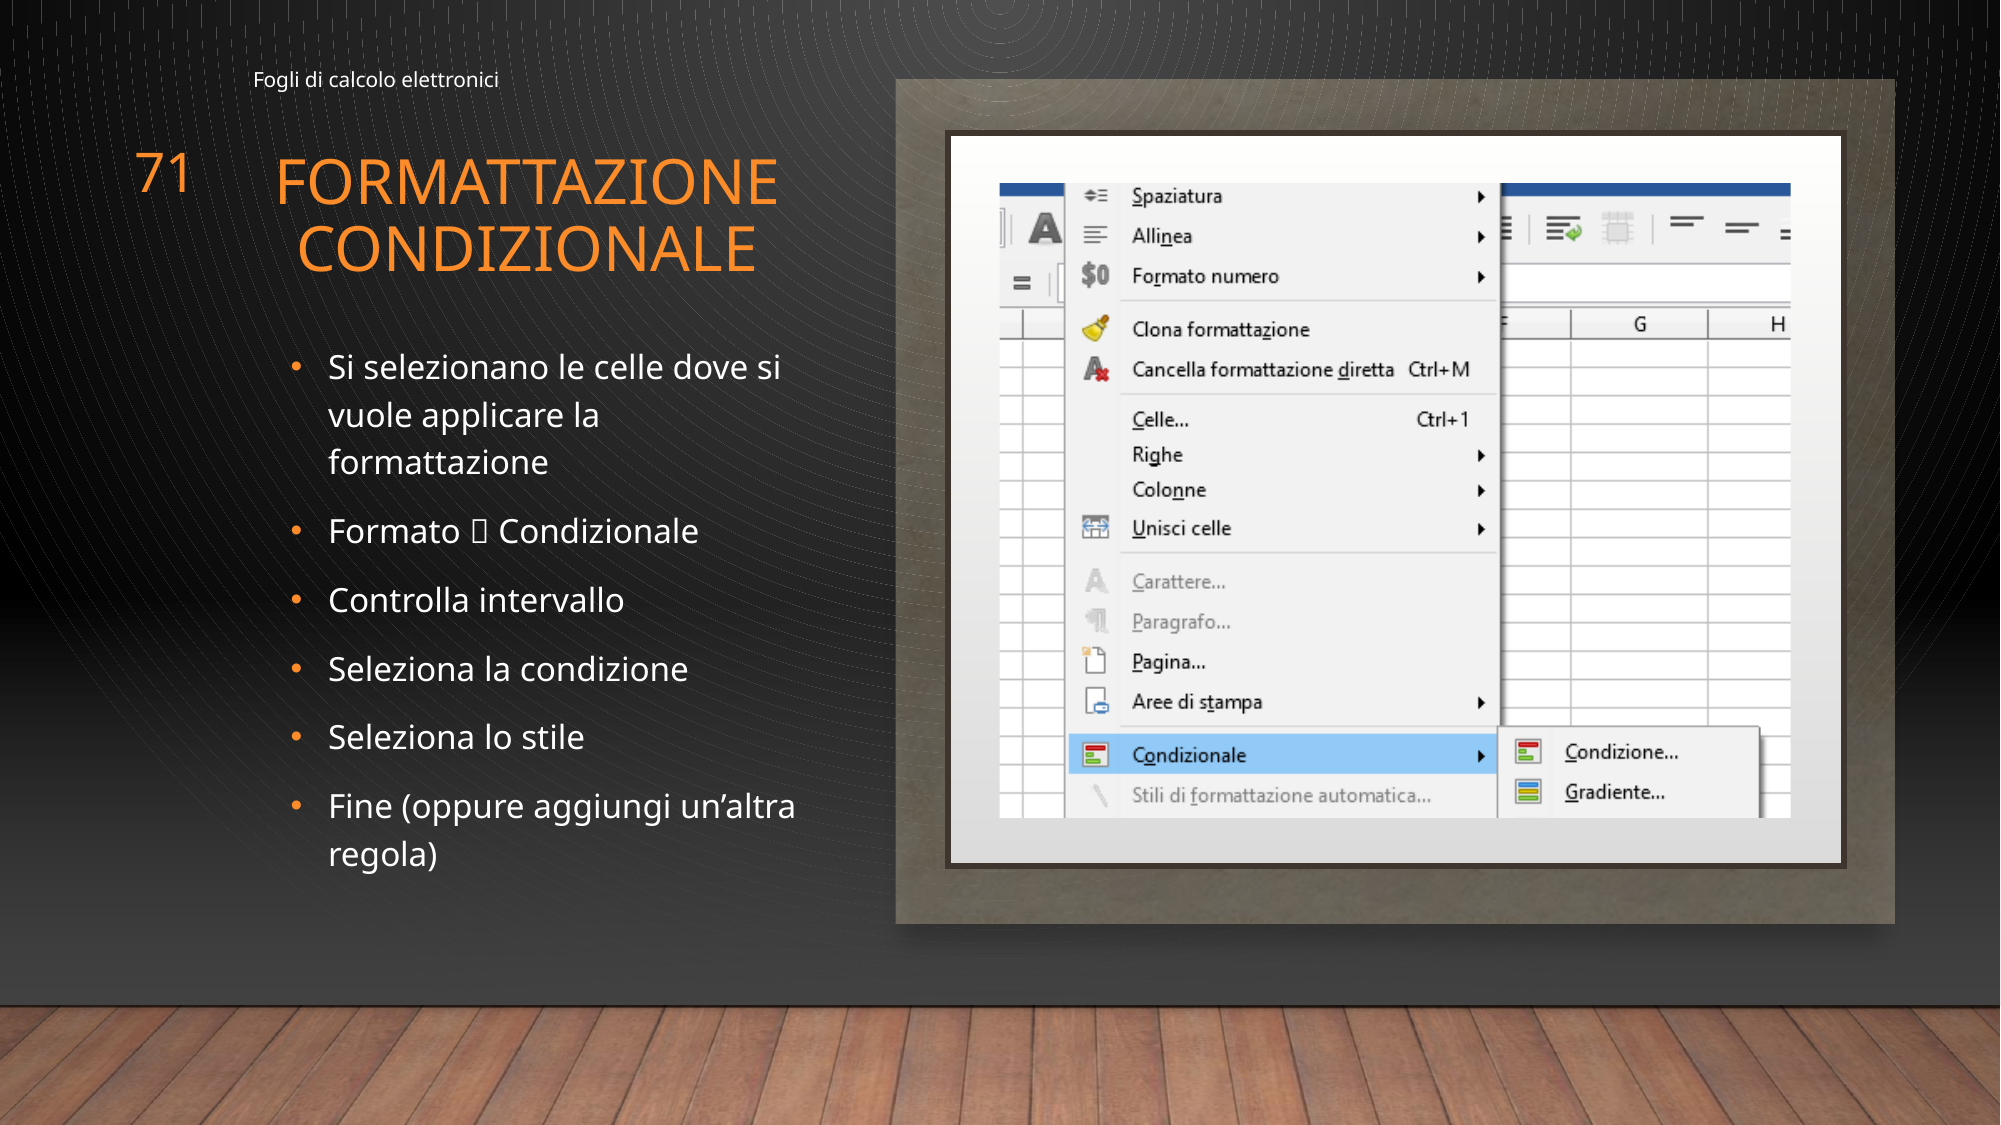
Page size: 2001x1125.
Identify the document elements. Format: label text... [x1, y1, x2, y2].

list Si selezionano le celle dove si vuole applicare la formattazione Formato  Condizionale Controlla intervallo Seleziona la condizione Seleziona lo stile Fine (oppure aggiungi un’altra regola) [238, 330, 817, 897]
slide_number 71 [78, 131, 212, 214]
footer Fogli di calcolo elettronici [238, 54, 817, 105]
picture [0, 1008, 2000, 1125]
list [999, 182, 1791, 818]
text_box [895, 78, 1896, 924]
text_box [0, 593, 2000, 1005]
title Formattazione condizionale [238, 131, 818, 305]
